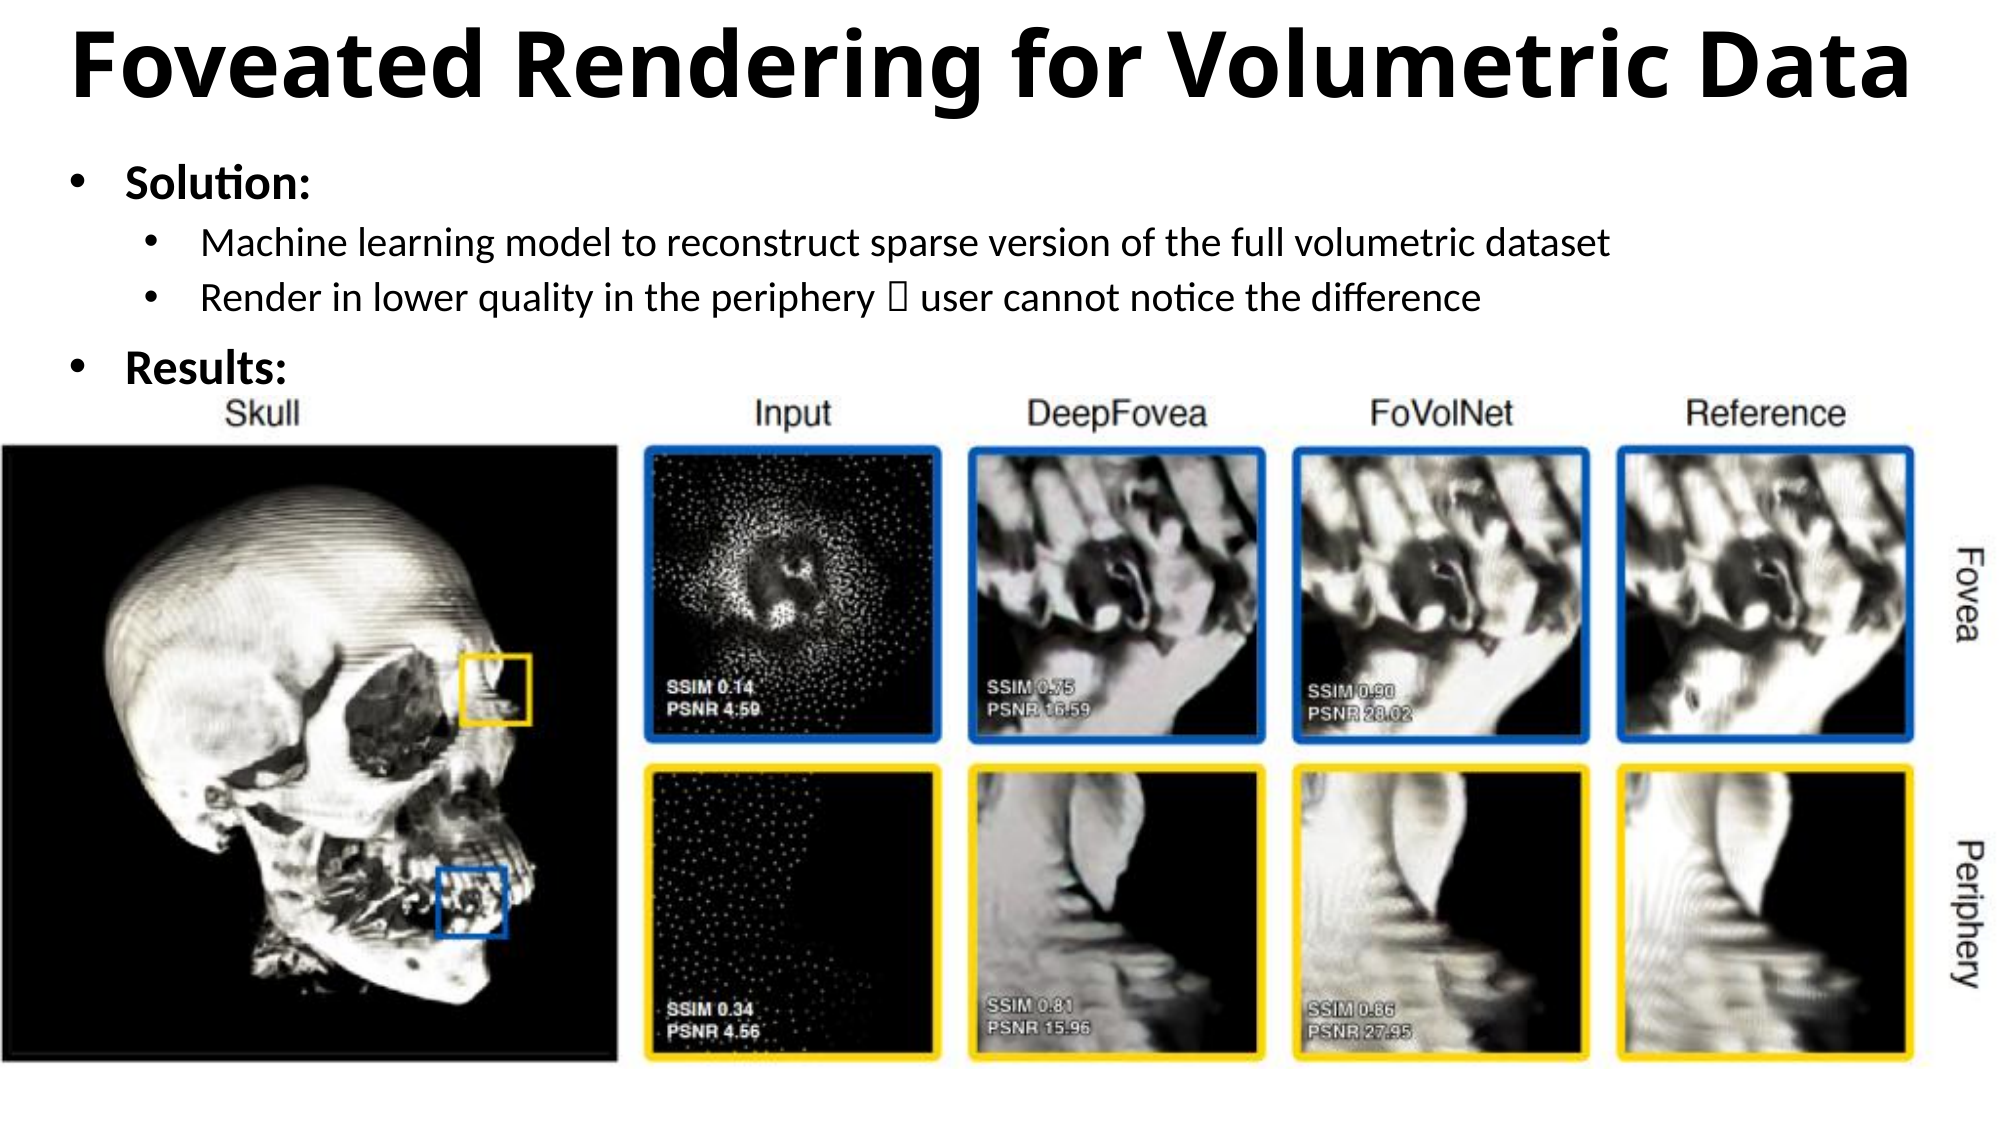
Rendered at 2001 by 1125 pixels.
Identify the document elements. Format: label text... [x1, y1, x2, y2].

subtitle Solution: Machine learning model to reconstruct sparse version of the full volumetric dataset Render in lower quality in the periphery  user cannot notice the difference Results: [53, 148, 1742, 395]
text_box Foveated Rendering for Volumetric Data [53, 1, 1945, 125]
picture [0, 395, 2000, 1069]
